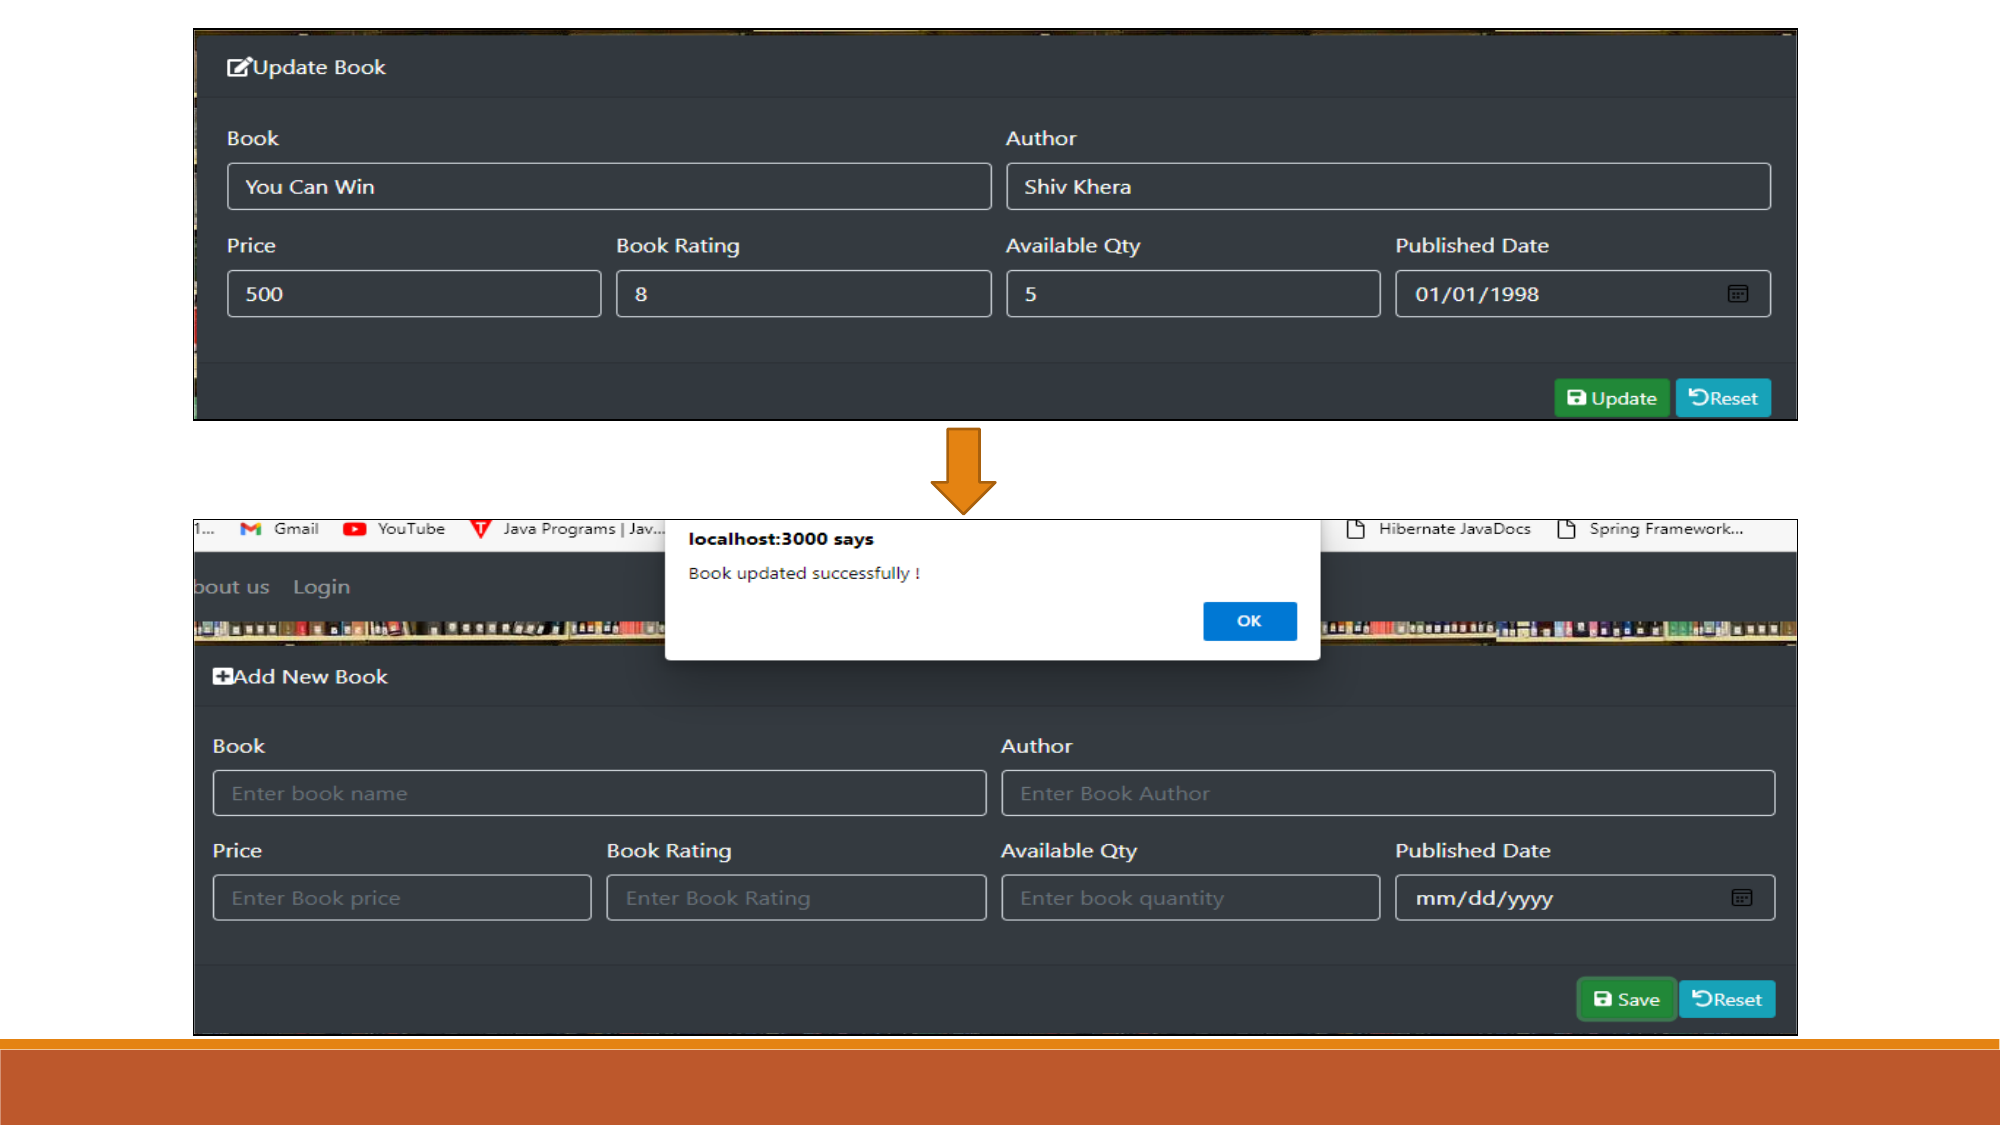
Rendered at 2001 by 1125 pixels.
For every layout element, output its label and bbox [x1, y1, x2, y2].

picture [193, 519, 1797, 1035]
picture [193, 28, 1797, 420]
text_box [930, 430, 997, 516]
